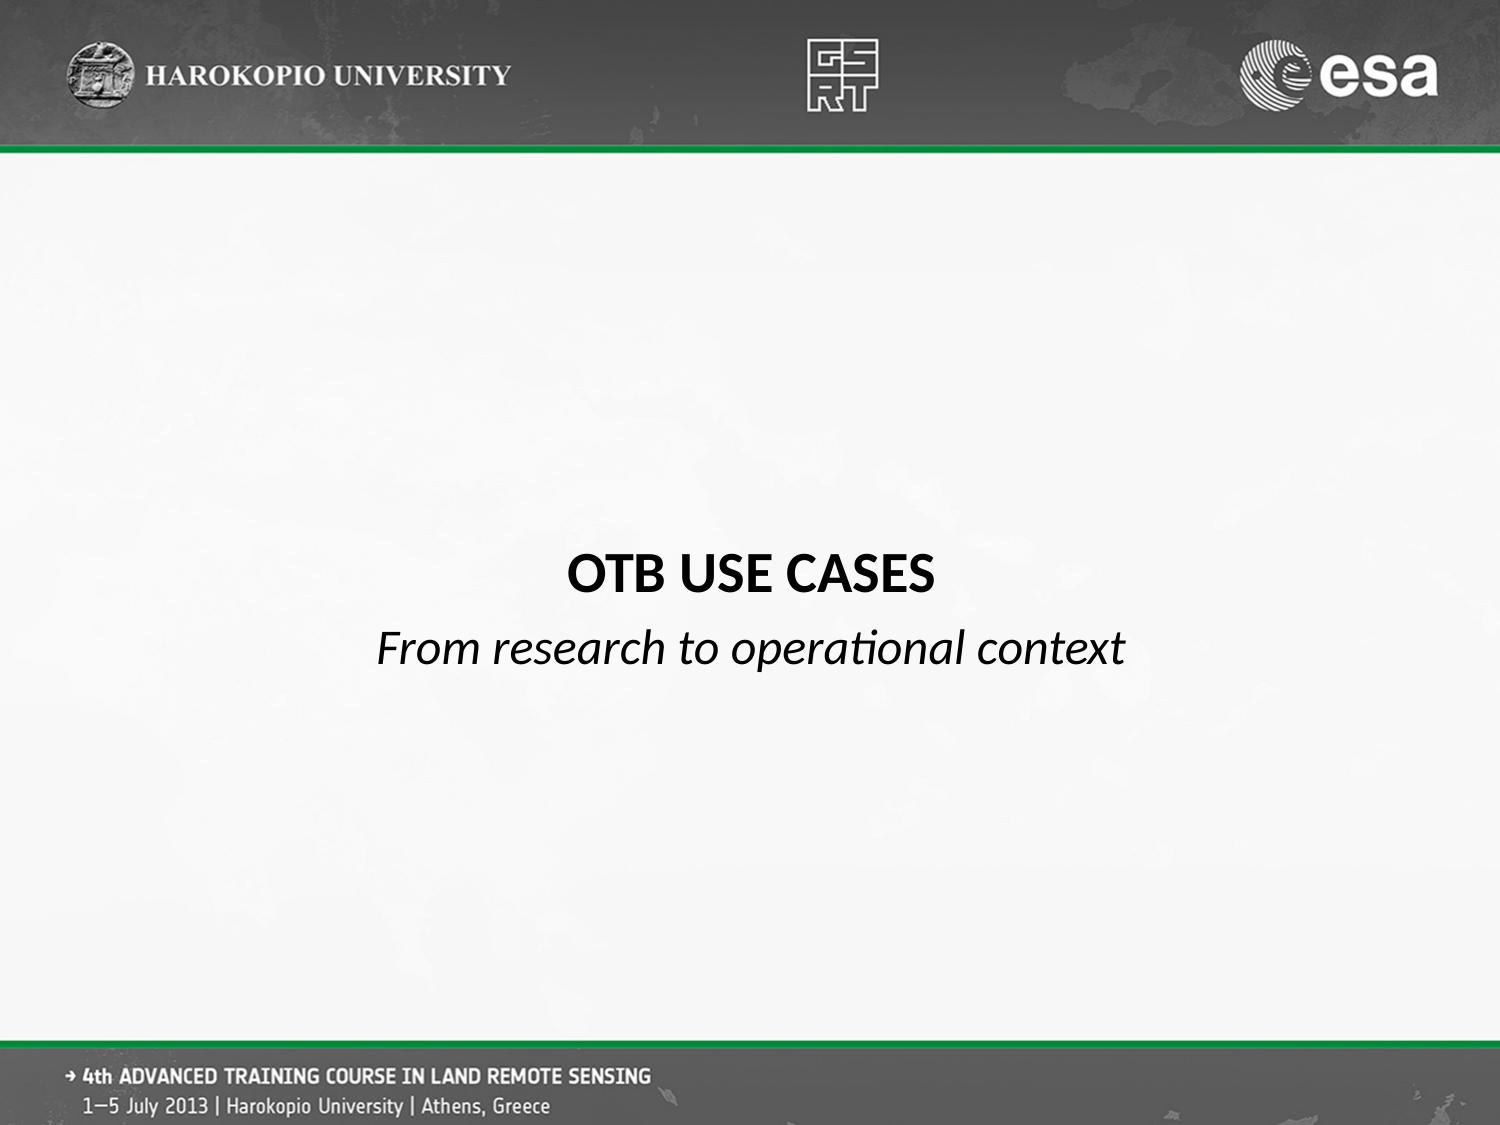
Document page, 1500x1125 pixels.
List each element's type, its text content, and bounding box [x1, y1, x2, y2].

list OTB USE CASES From research to operational context [41, 527, 1462, 764]
picture [0, 0, 1500, 1125]
